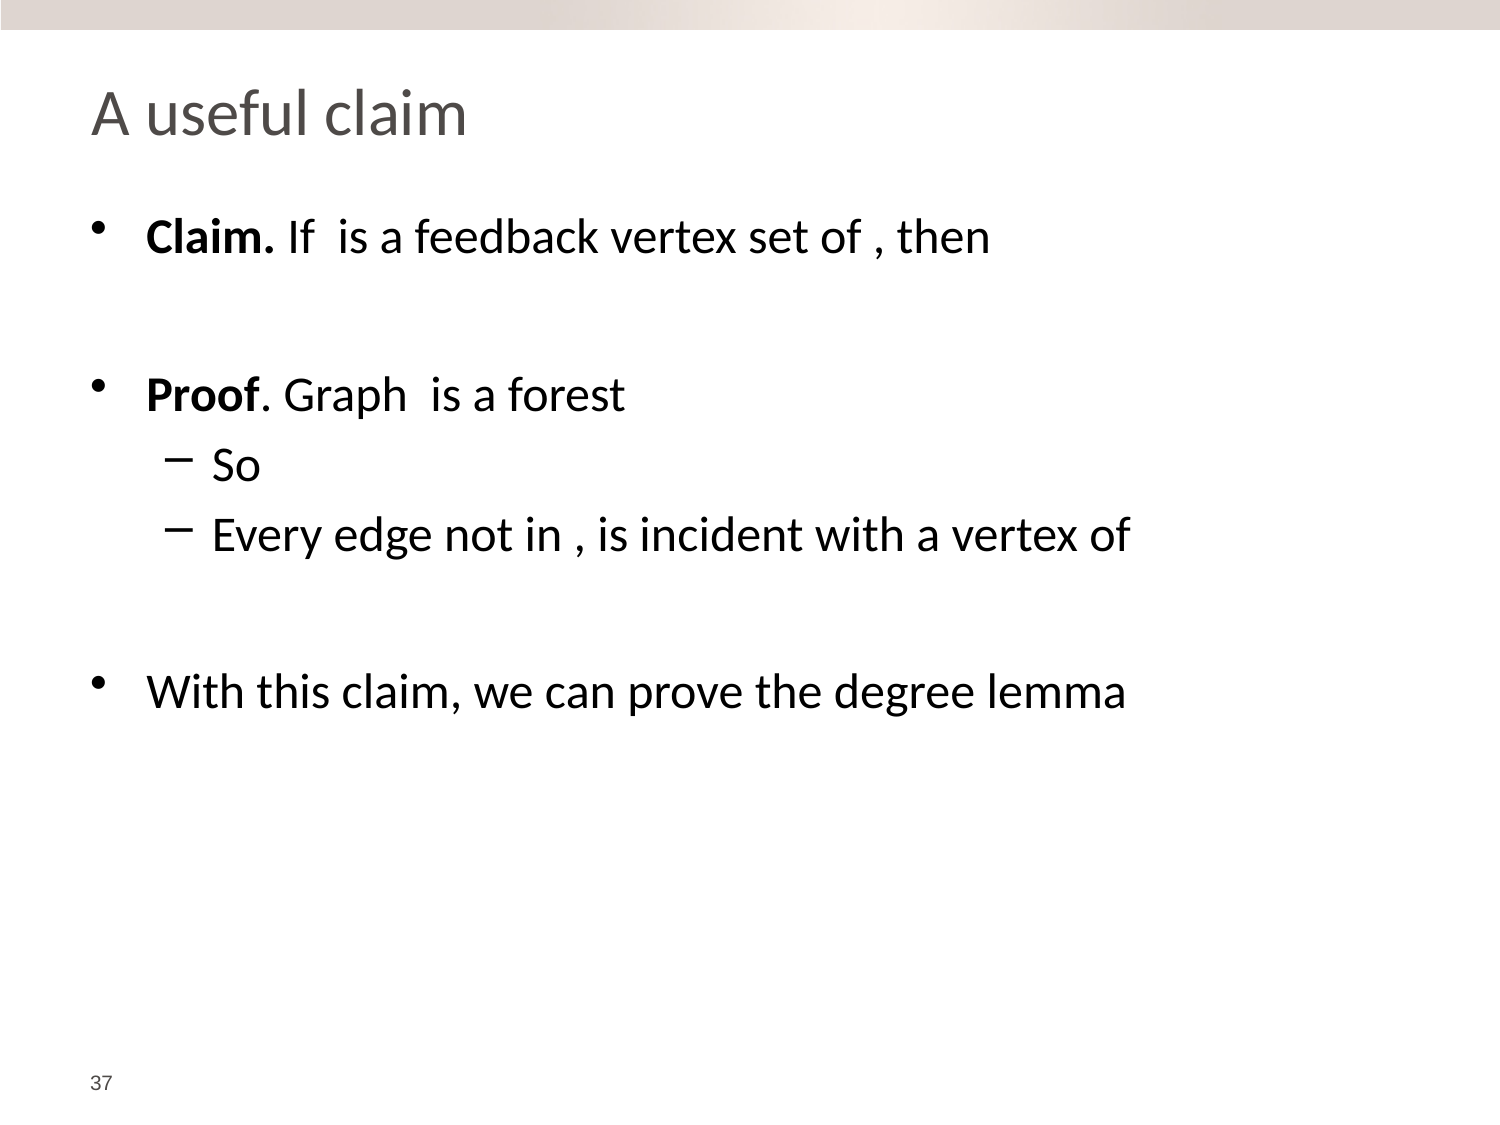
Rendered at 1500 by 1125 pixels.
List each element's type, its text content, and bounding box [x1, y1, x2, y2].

slide_number 37 [75, 1069, 396, 1115]
title A useful claim [76, 57, 1427, 161]
picture [0, 0, 1500, 30]
